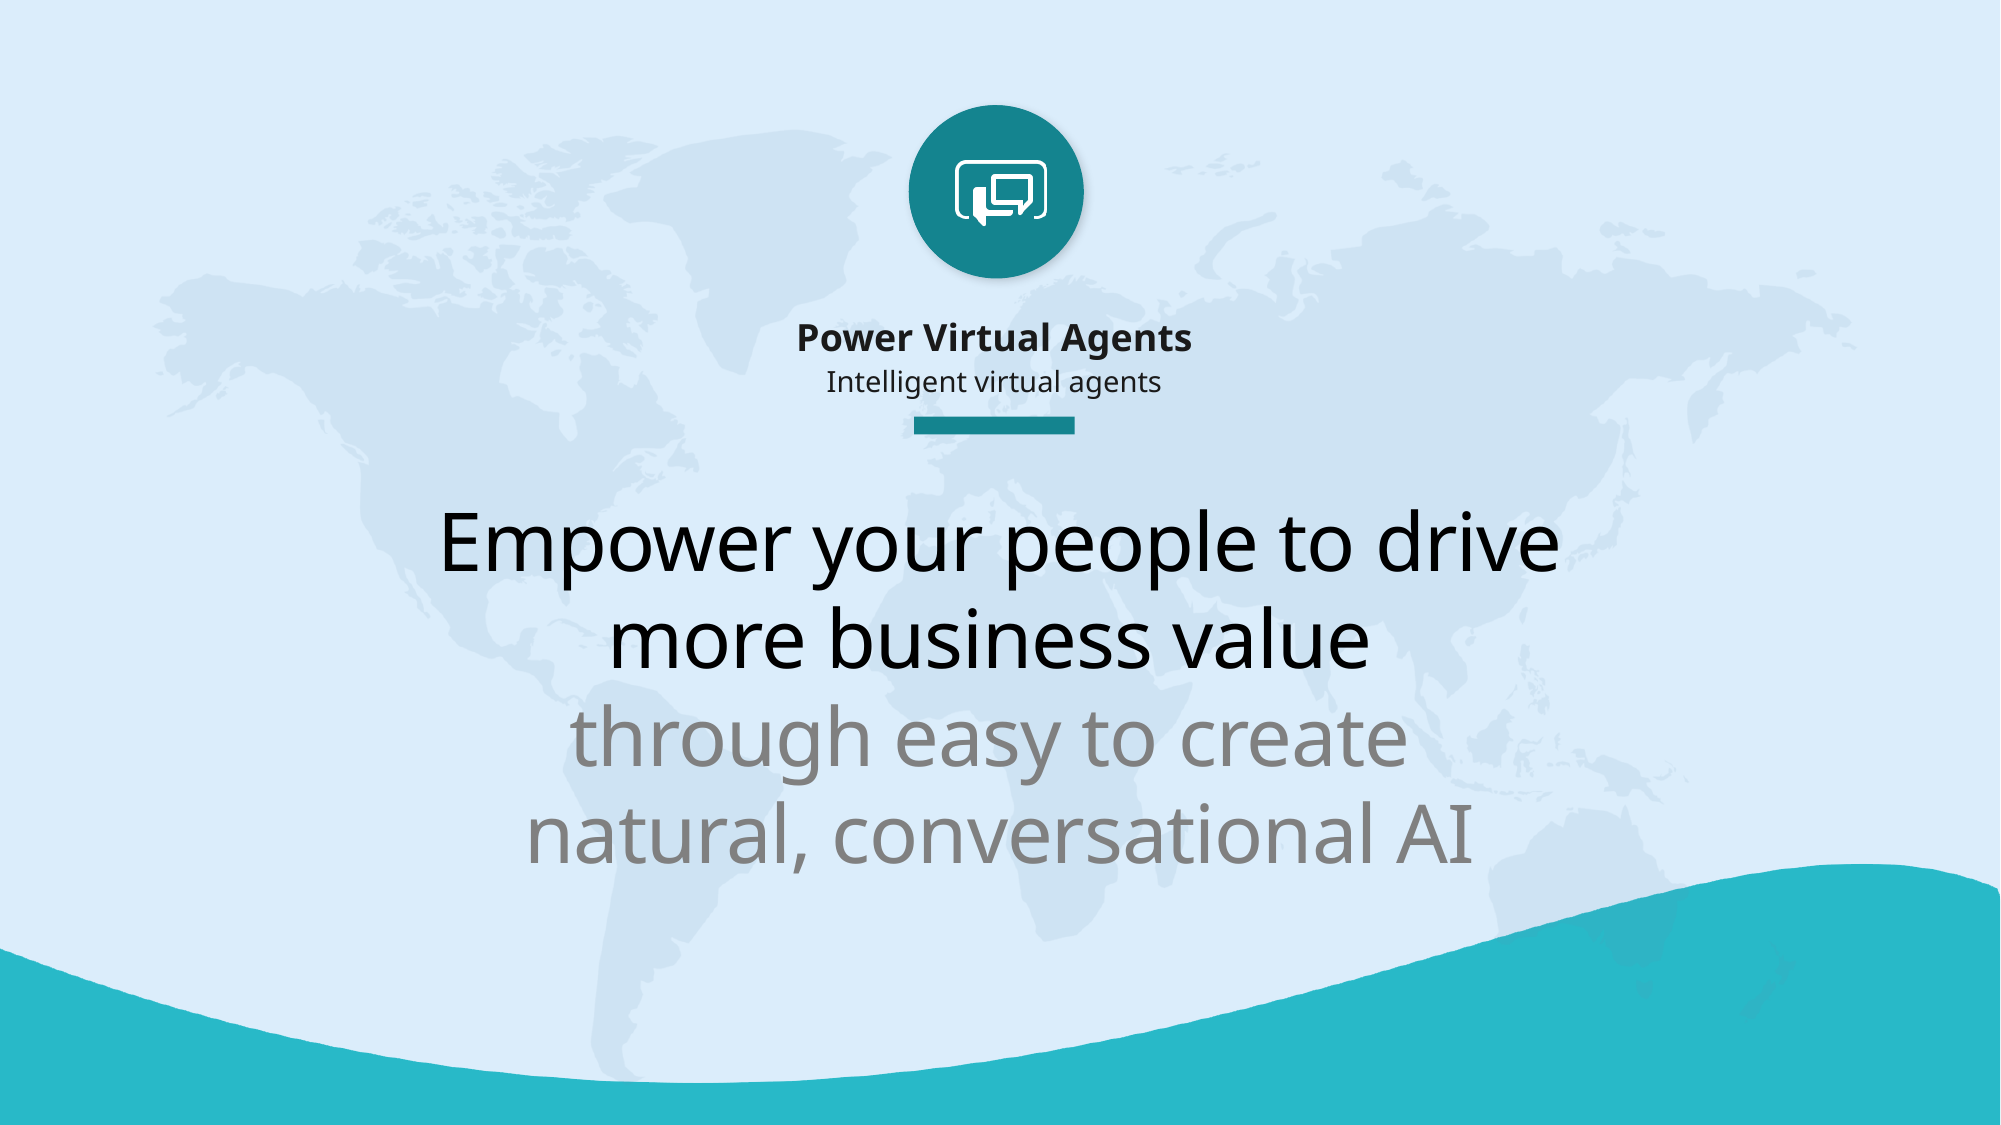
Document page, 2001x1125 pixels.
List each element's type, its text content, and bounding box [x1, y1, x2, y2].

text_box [866, 104, 1123, 492]
picture [955, 148, 1047, 240]
title Empower your people to drive more business value through easy to create natural, conversational AI [0, 490, 2000, 884]
picture [0, 0, 2001, 1125]
